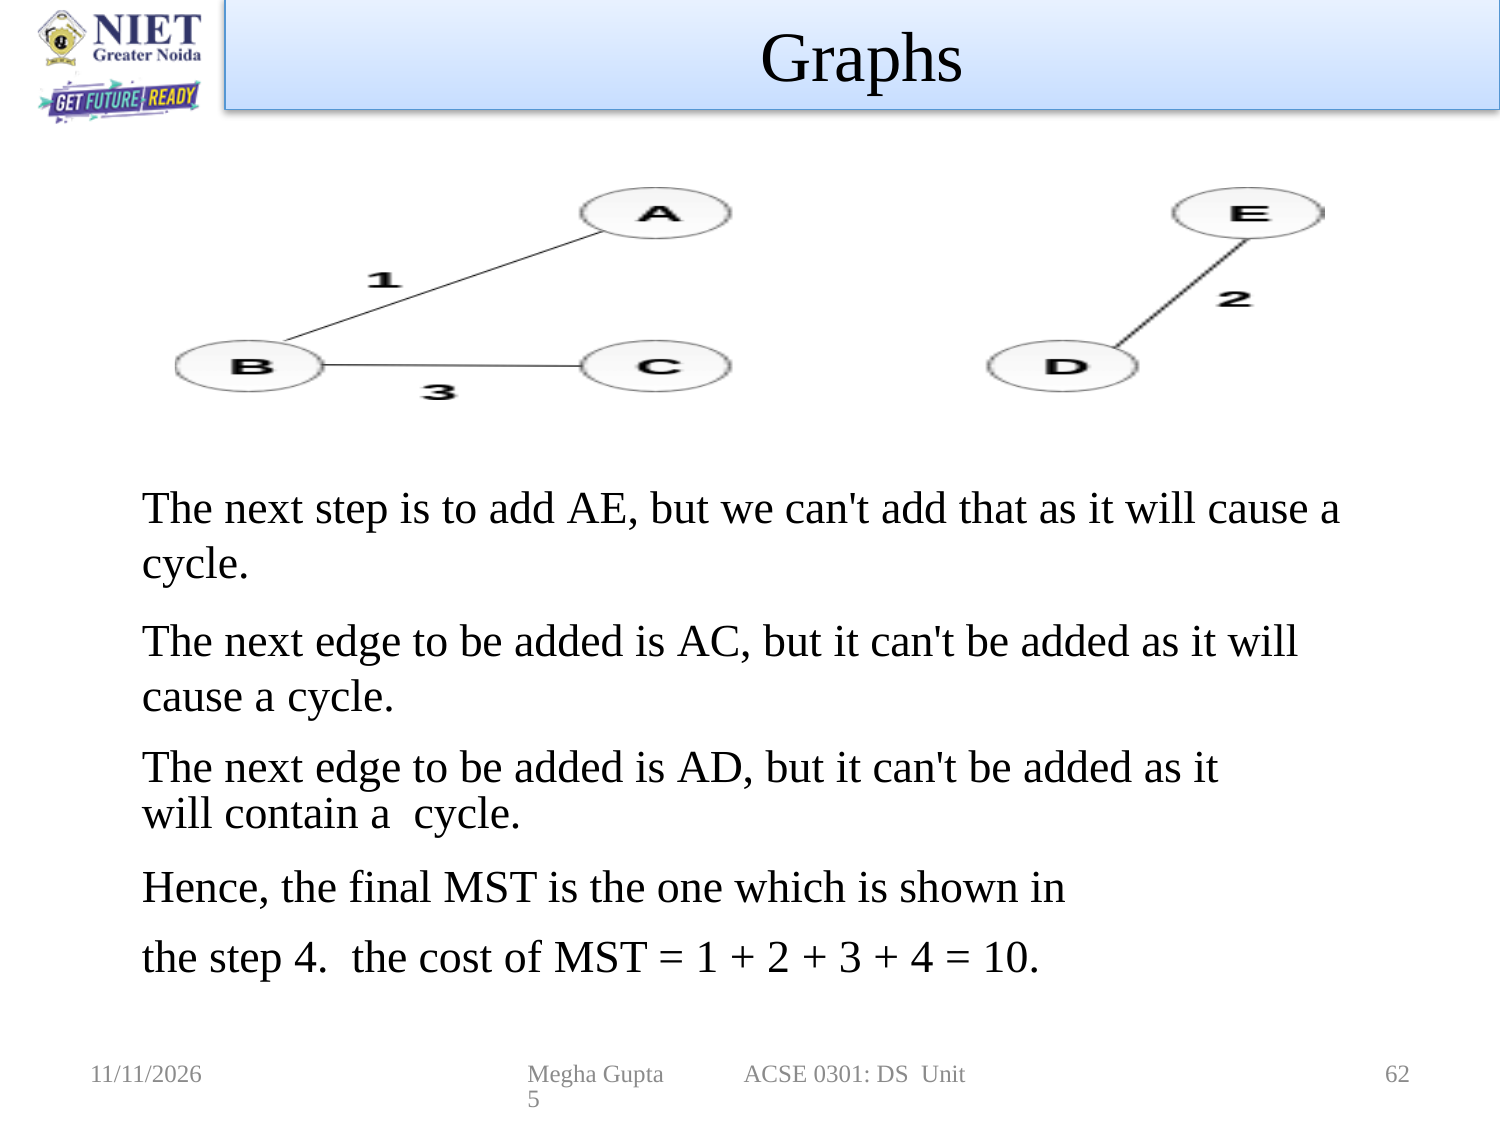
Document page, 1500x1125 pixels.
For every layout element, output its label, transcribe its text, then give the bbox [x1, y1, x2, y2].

slide_number 62 [1074, 1042, 1425, 1103]
text_box The next step is to add AE, but we can't add that as it will cause a cycle. The next edge to be added is AC, but it can't be added as it will cause a cycle. The next edge to be added is AD, but it can't be added as it will contain a cycle. Hence, the final MST is the one which is shown in the step 4. the cost of MST = 1 + 2 + 3 + 4 = 10. [140, 453, 1360, 983]
text_box [174, 187, 1325, 400]
footer Megha Gupta ACSE 0301: DS Unit 5 [512, 1042, 988, 1103]
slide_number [75, 1042, 425, 1103]
picture [0, 0, 238, 135]
text_box Graphs [238, 0, 1500, 110]
